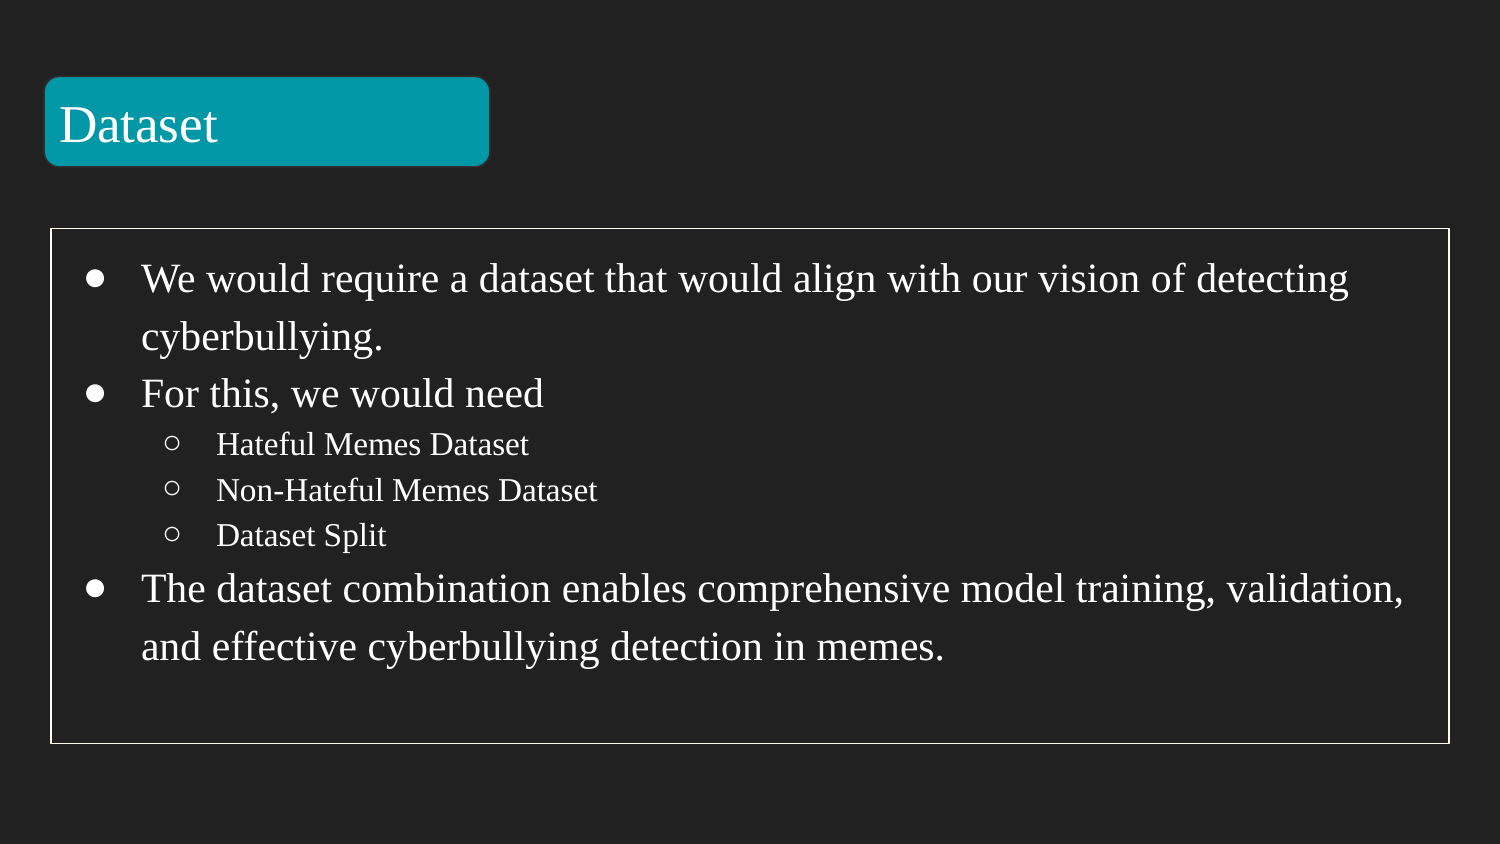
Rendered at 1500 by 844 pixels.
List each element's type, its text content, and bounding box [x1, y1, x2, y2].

list We would require a dataset that would align with our vision of detecting cyberbullying. For this, we would need Hateful Memes Dataset Non-Hateful Memes Dataset Dataset Split The dataset combination enables comprehensive model training, validation, and effective cyberbullying detection in memes. [51, 228, 1449, 744]
title Dataset [44, 74, 1436, 169]
